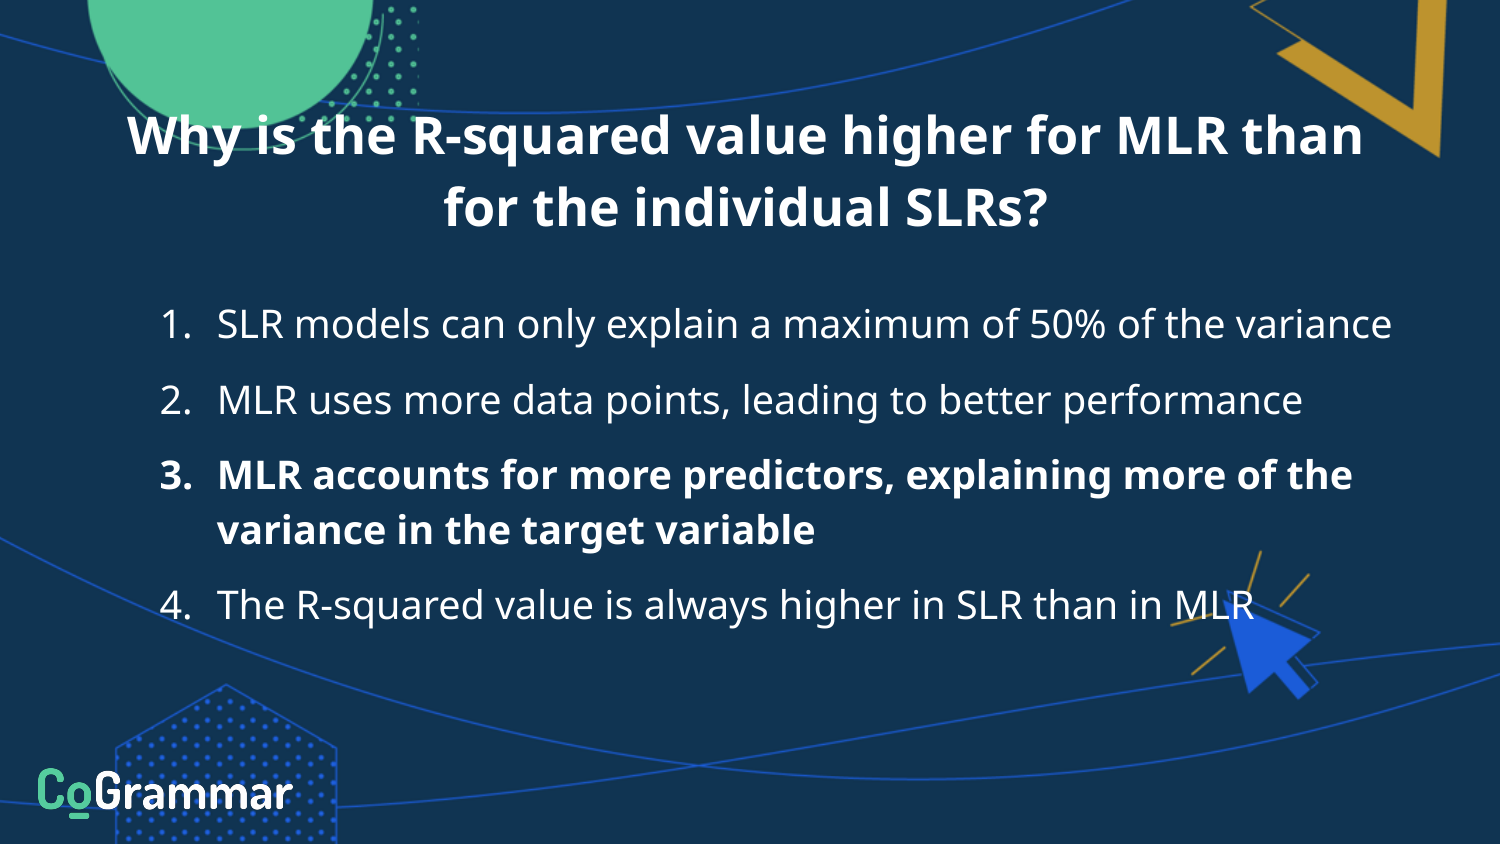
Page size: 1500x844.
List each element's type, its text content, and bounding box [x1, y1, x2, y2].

subtitle SLR models can only explain a maximum of 50% of the variance MLR uses more data points, leading to better performance MLR accounts for more predictors, explaining more of the variance in the target variable The R-squared value is always higher in SLR than in MLR [130, 286, 1425, 749]
title Why is the R-squared value higher for MLR than for the individual SLRs? [99, 99, 1393, 287]
picture [0, 0, 1500, 844]
